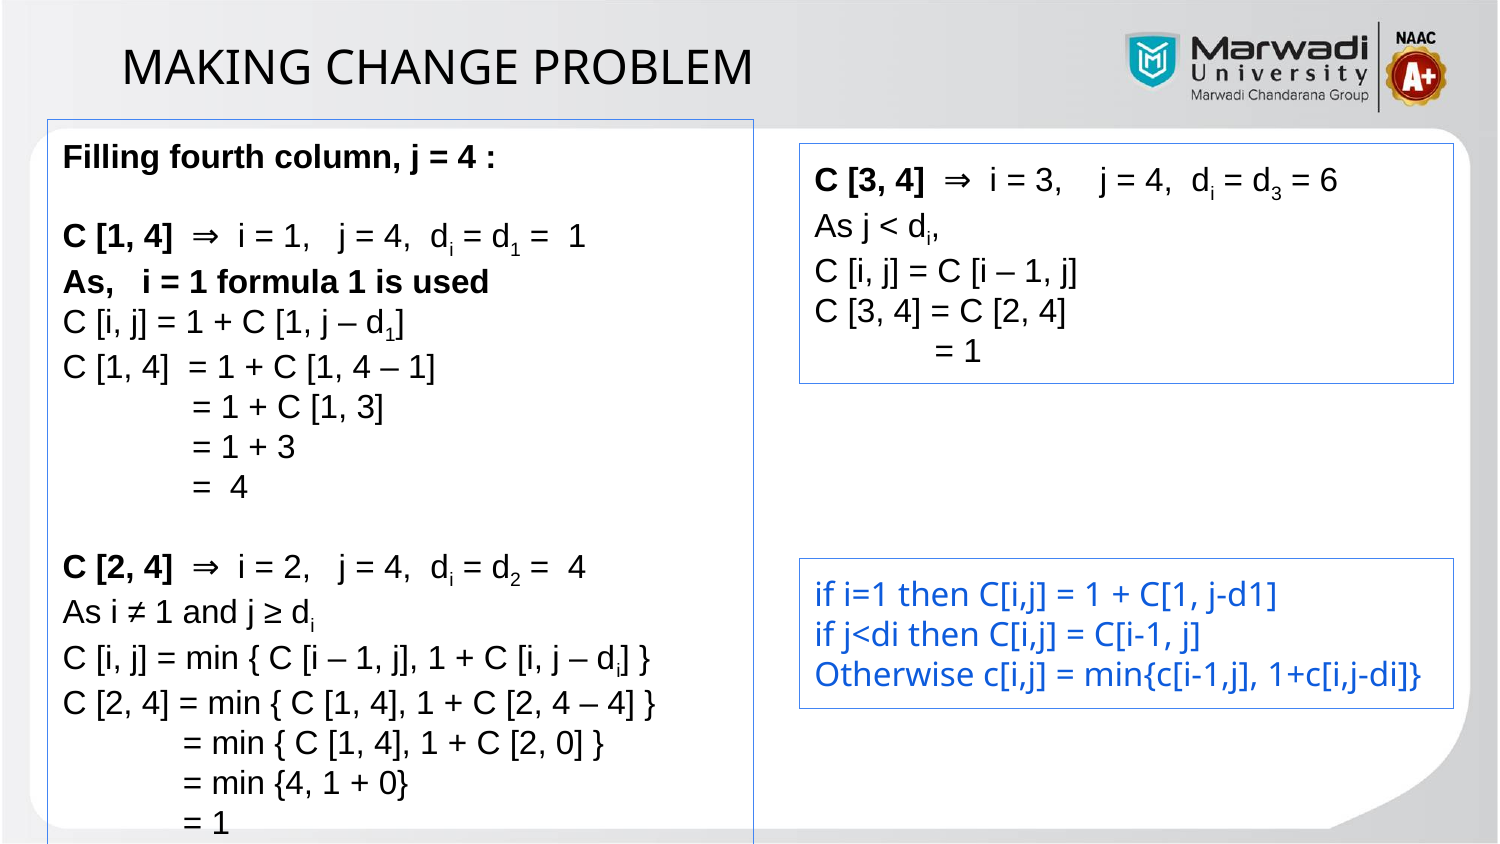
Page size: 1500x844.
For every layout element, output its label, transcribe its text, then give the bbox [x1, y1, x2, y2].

text_box MAKING CHANGE PROBLEM [105, 22, 1180, 110]
text_box C [3, 4] ⇒ i = 3, j = 4, di = d3 = 6 As j < di, C [i, j] = C [i – 1, j] C [3, 4] = C [2, 4] = 1 [799, 143, 1454, 384]
picture [1, 0, 1498, 844]
text_box Filling fourth column, j = 4 : C [1, 4] ⇒ i = 1, j = 4, di = d1 = 1 As, i = 1 formula 1 is used C [i, j] = 1 + C [1, j – d1] C [1, 4] = 1 + C [1, 4 – 1] = 1 + C [1, 3] = 1 + 3 = 4 C [2, 4] ⇒ i = 2, j = 4, di = d2 = 4 As i ≠ 1 and j ≥ di C [i, j] = min { C [i – 1, j], 1 + C [i, j – di] } C [2, 4] = min { C [1, 4], 1 + C [2, 4 – 4] } = min { C [1, 4], 1 + C [2, 0] } = min {4, 1 + 0} = 1 [47, 119, 754, 844]
text_box if i=1 then C[i,j] = 1 + C[1, j-d1] if j<di then C[i,j] = C[i-1, j] Otherwise c[i,j] = min{c[i-1,j], 1+c[i,j-di]} [799, 558, 1454, 709]
